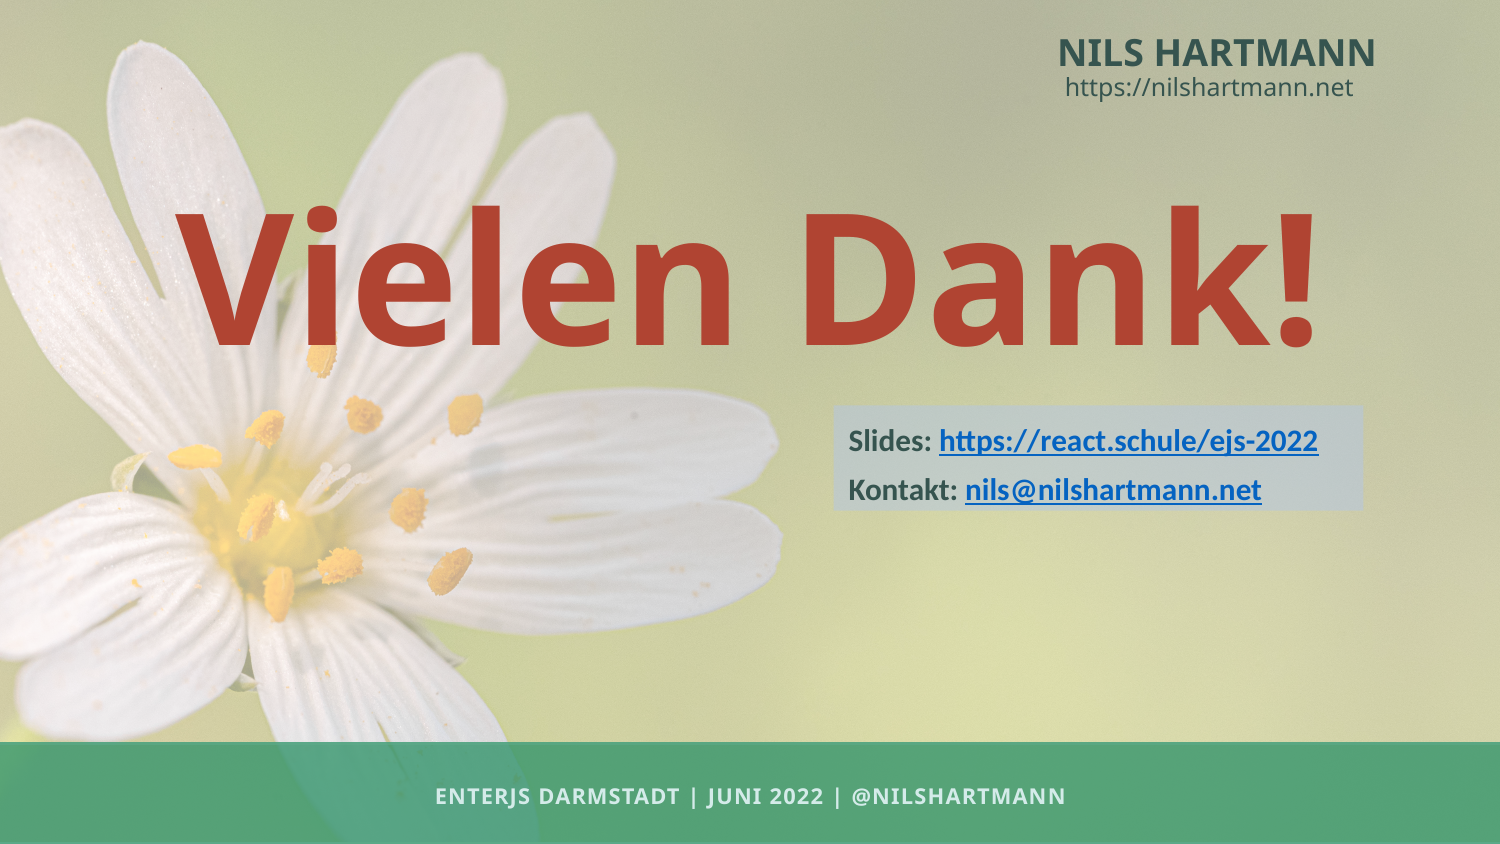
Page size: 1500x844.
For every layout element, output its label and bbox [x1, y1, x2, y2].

picture [0, 0, 1500, 742]
text_box [0, 742, 1500, 844]
